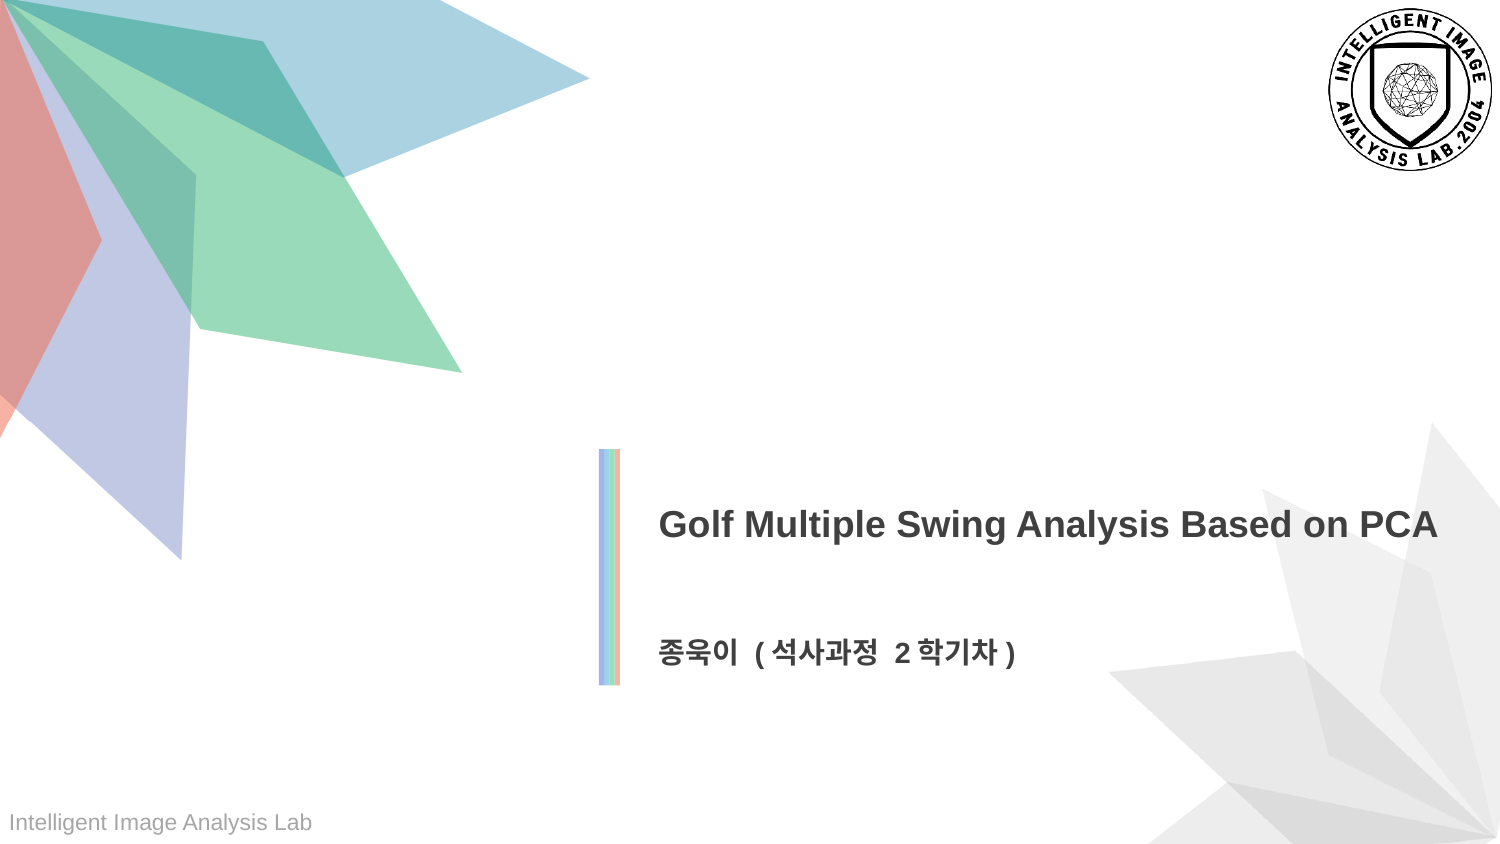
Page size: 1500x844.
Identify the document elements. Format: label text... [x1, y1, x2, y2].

list Golf Multiple Swing Analysis Based on PCA [643, 433, 1500, 610]
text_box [598, 448, 621, 686]
picture [0, 0, 1500, 844]
list 종욱이 (석사과정 2학기차) [643, 610, 1500, 694]
